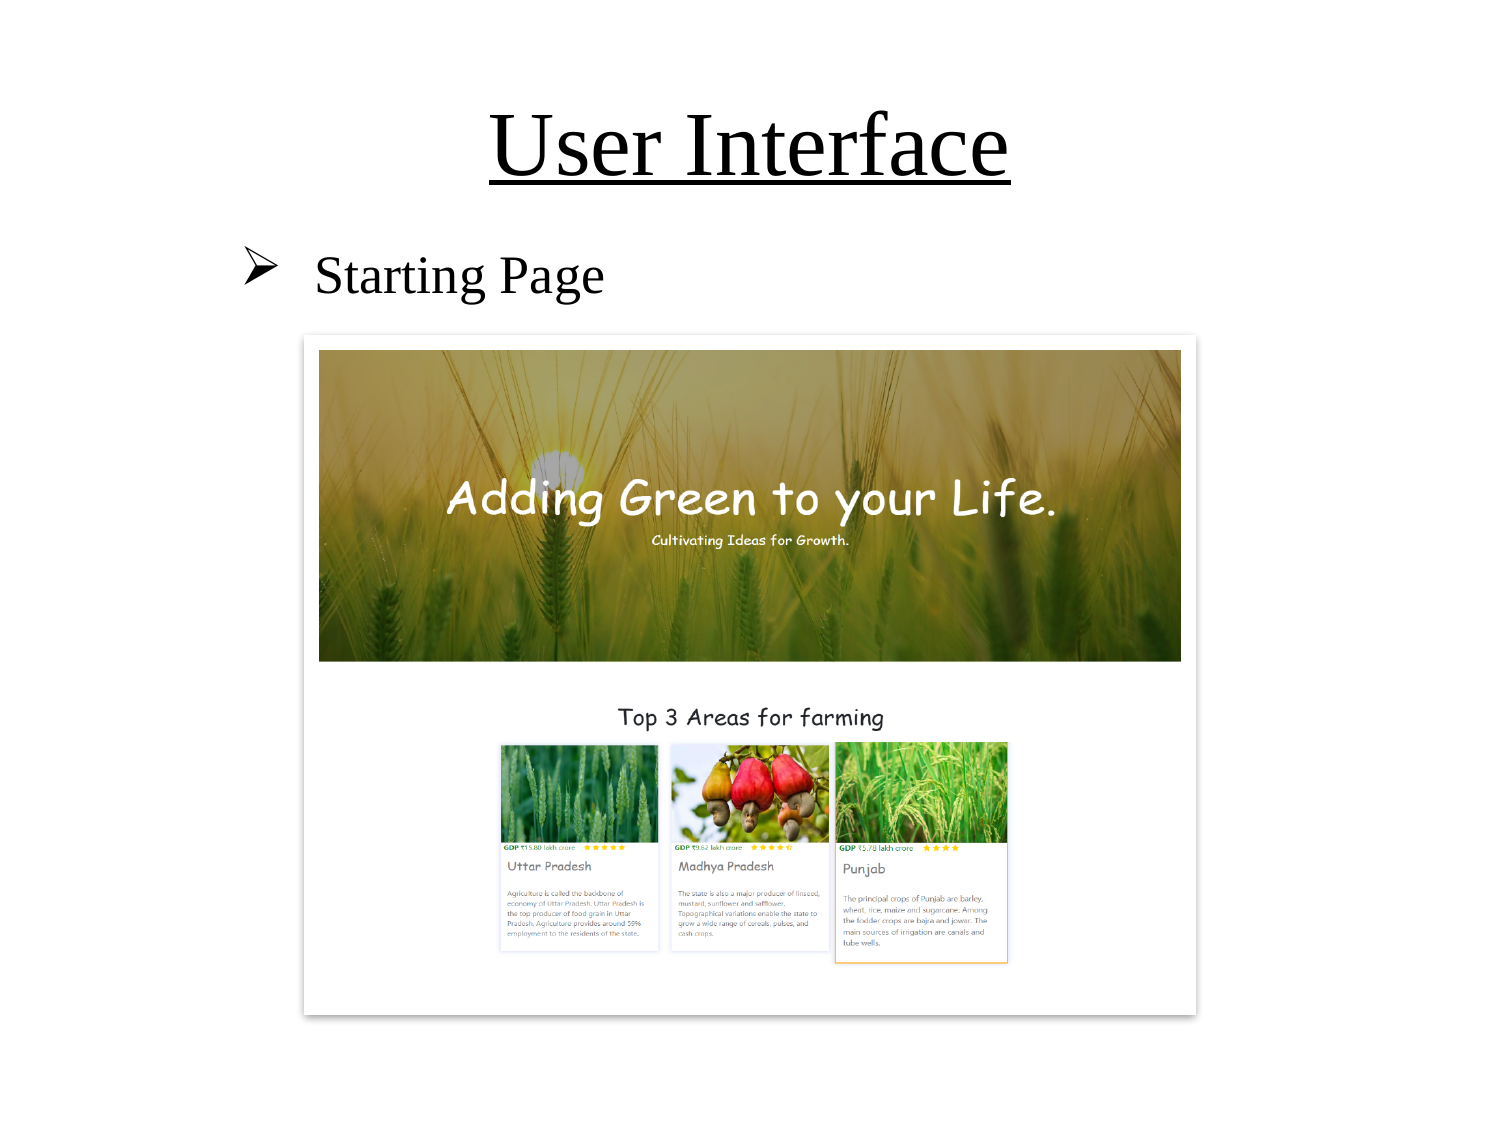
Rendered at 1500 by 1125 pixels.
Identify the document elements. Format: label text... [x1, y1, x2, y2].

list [318, 349, 1182, 1001]
title User Interface [75, 45, 1425, 233]
text_box Starting Page [224, 232, 1275, 313]
